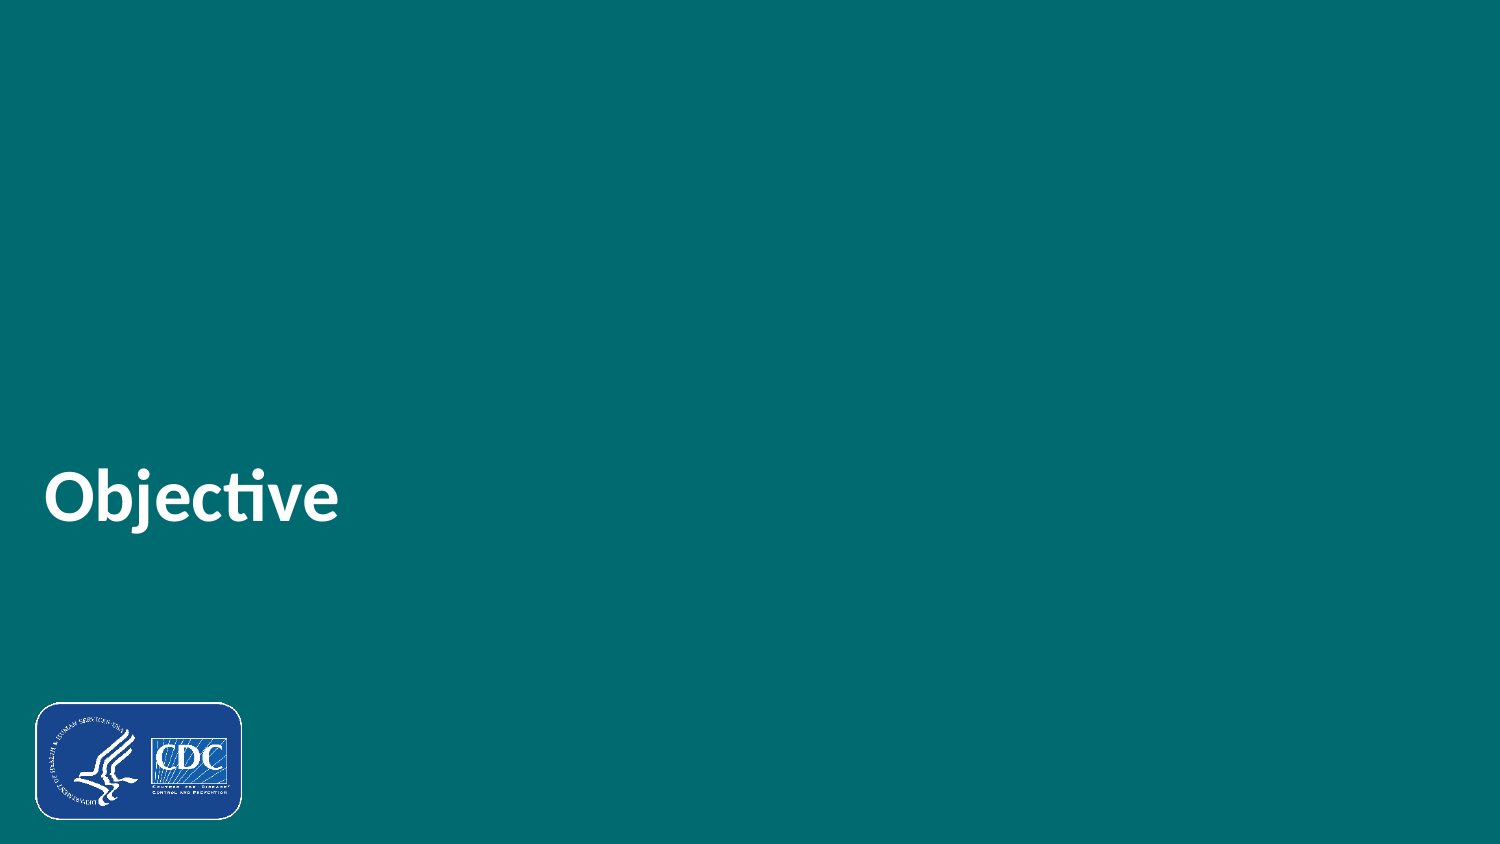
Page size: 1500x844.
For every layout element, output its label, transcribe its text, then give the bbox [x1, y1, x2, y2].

title Objective [29, 400, 1391, 544]
picture [35, 702, 242, 820]
